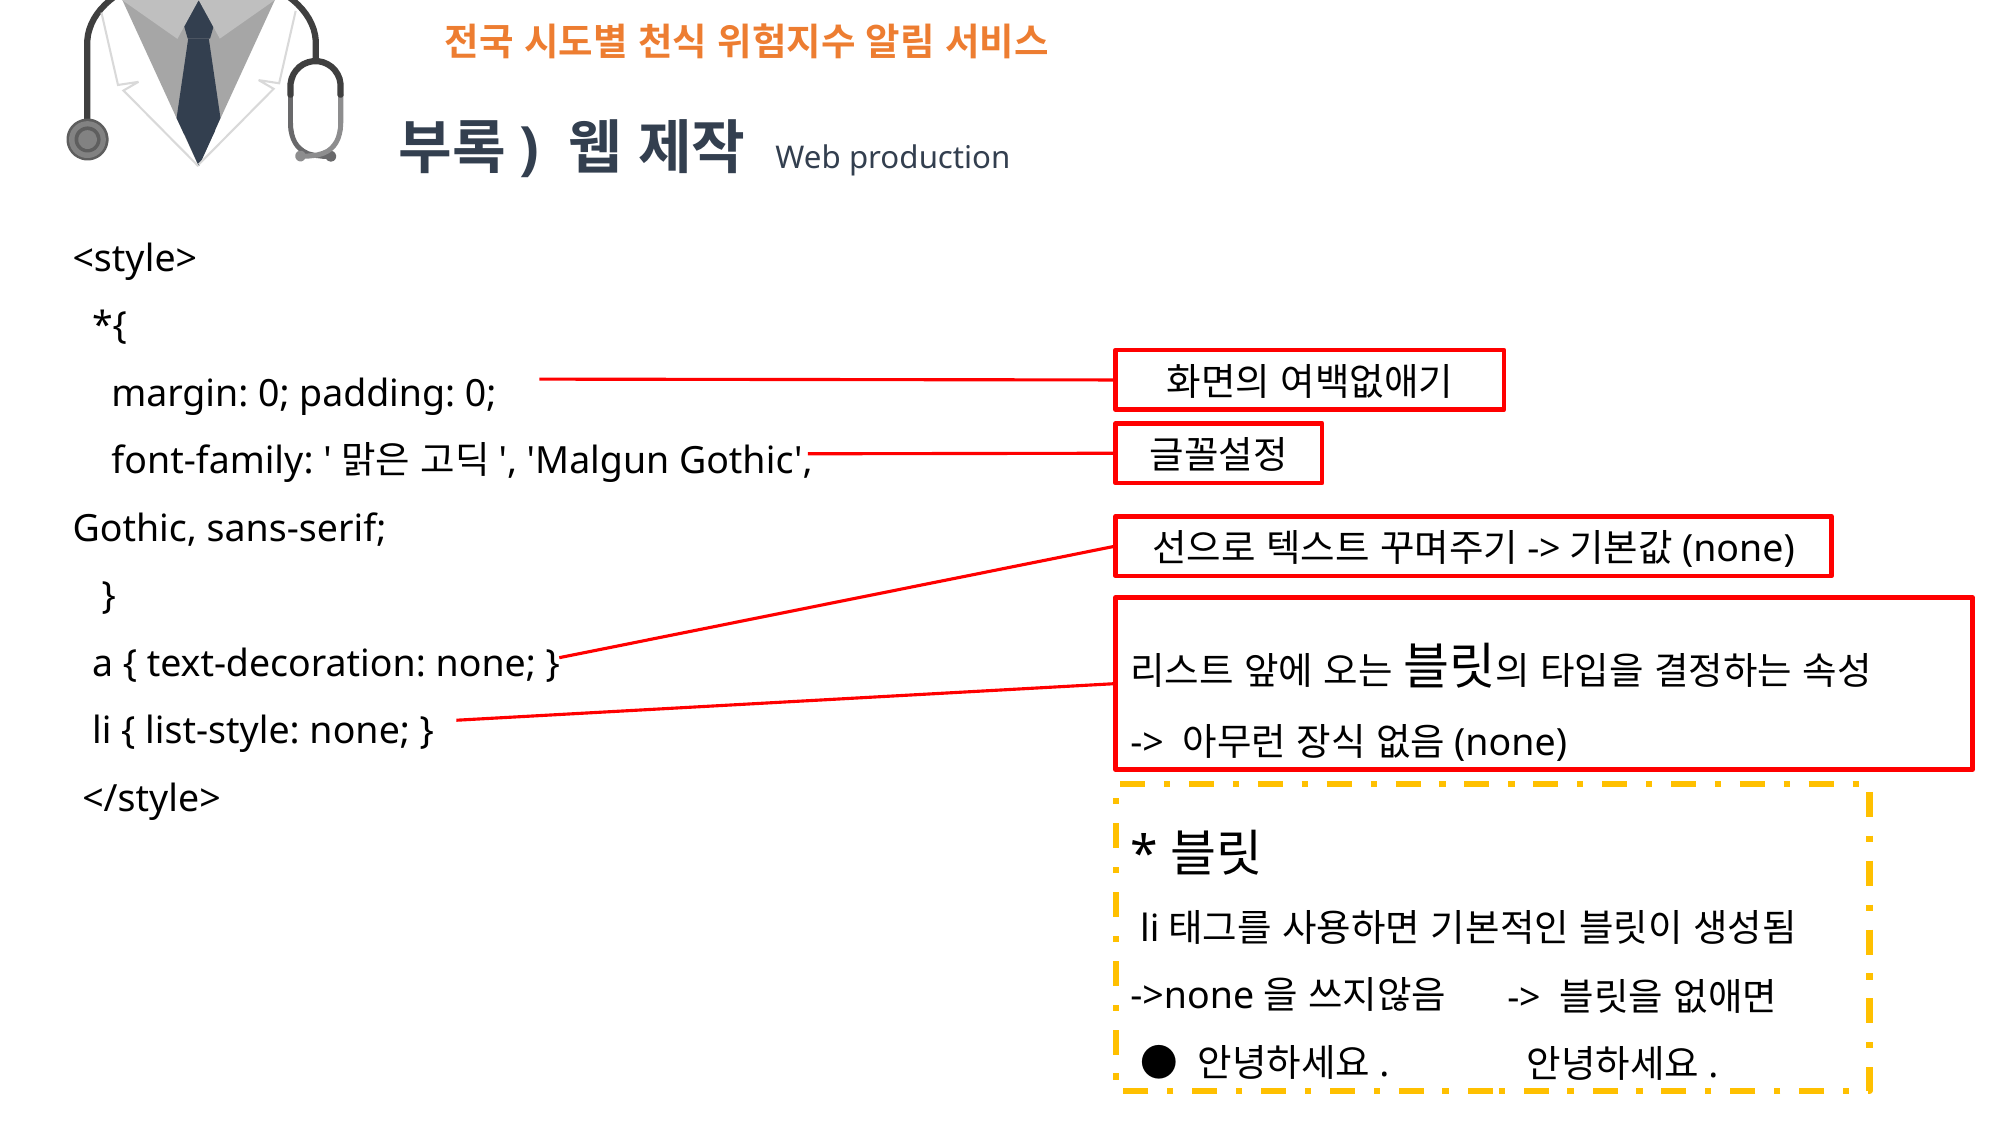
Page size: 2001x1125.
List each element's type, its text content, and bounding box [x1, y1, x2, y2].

text_box 선으로 텍스트 꾸며주기->기본값(none) [1115, 516, 1832, 576]
text_box 글꼴설정 [1115, 423, 1323, 484]
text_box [66, 0, 344, 167]
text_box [1115, 783, 1870, 1086]
text_box 리스트 앞에 오는 블릿의 타입을 결정하는 속성 -> 아무런 장식 없음(none) [1115, 597, 1973, 770]
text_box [456, 680, 1116, 721]
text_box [559, 546, 1116, 658]
text_box <style> *{ margin: 0; padding: 0; font-family: '맑은 고딕', 'Malgun Gothic', Gothic, sans-serif; } a { text-decoration: none; } li { list-style: none; } </style> [57, 203, 893, 826]
text_box 전국 시도별 천식 위험지수 알림 서비스 [429, 10, 1065, 67]
text_box 부록) 웹 제작 Web production [383, 67, 1389, 188]
text_box 화면의 여백없애기 [1115, 350, 1504, 410]
